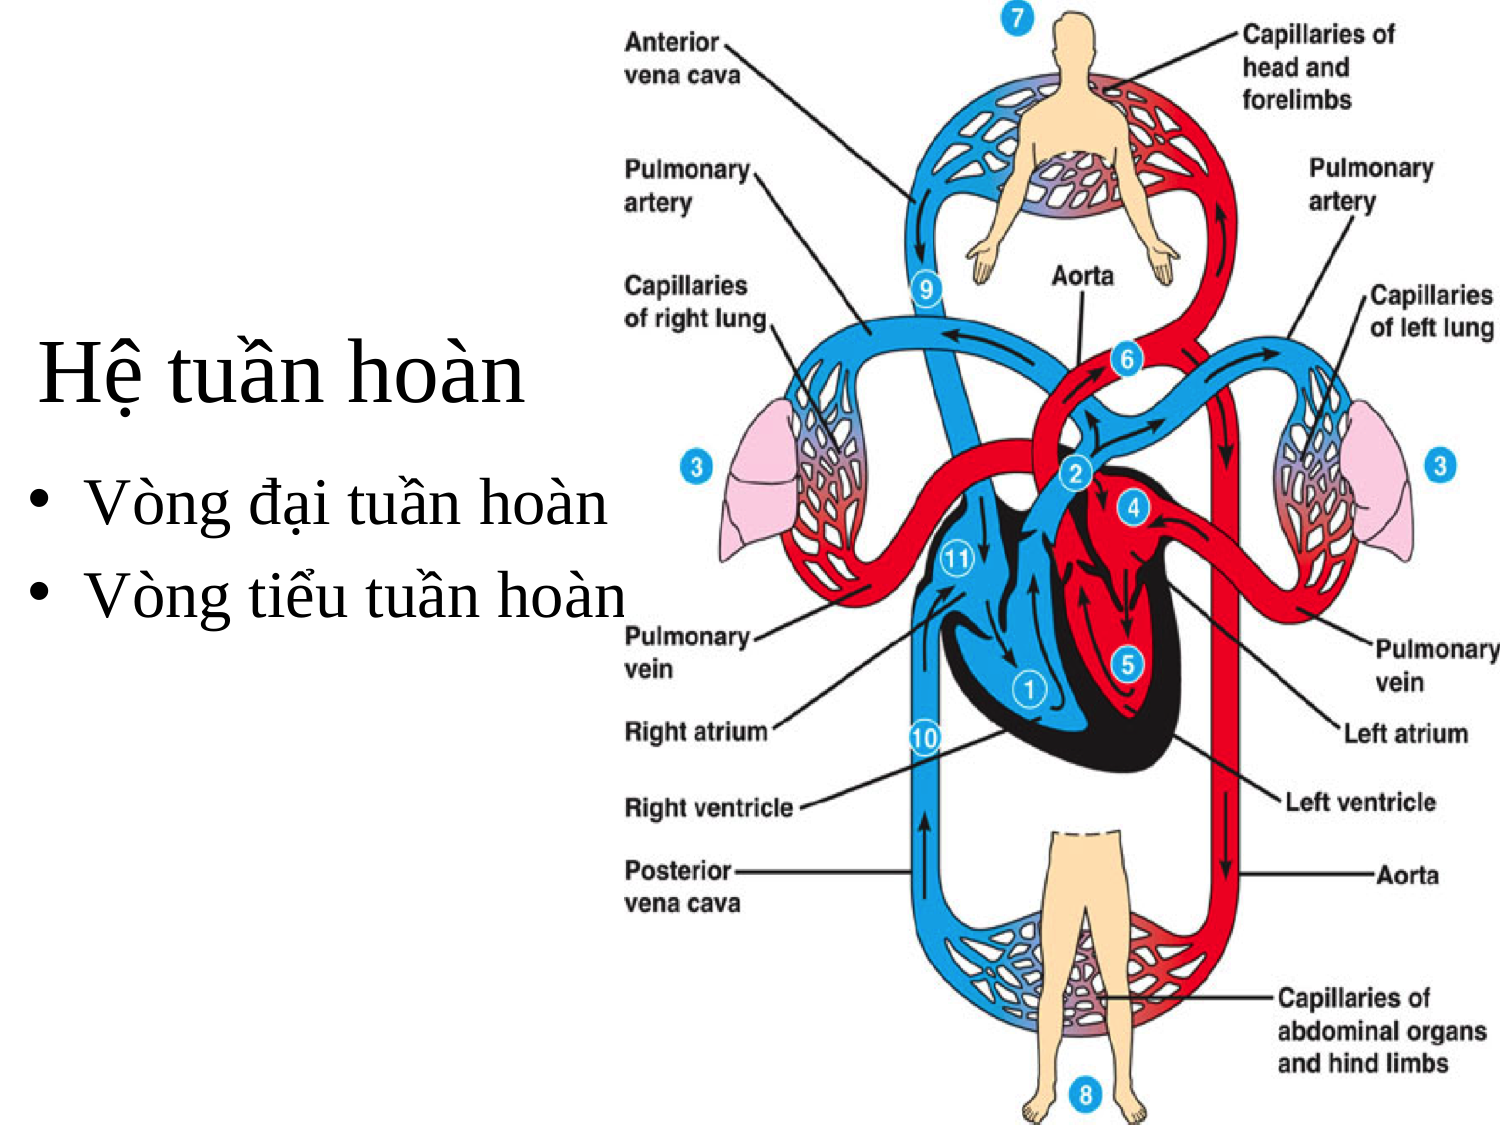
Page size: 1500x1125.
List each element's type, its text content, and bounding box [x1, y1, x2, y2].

title Hệ tuần hoàn [0, 294, 588, 438]
list Vòng đại tuần hoàn Vòng tiểu tuần hoàn [12, 449, 619, 738]
picture [624, 0, 1500, 1125]
